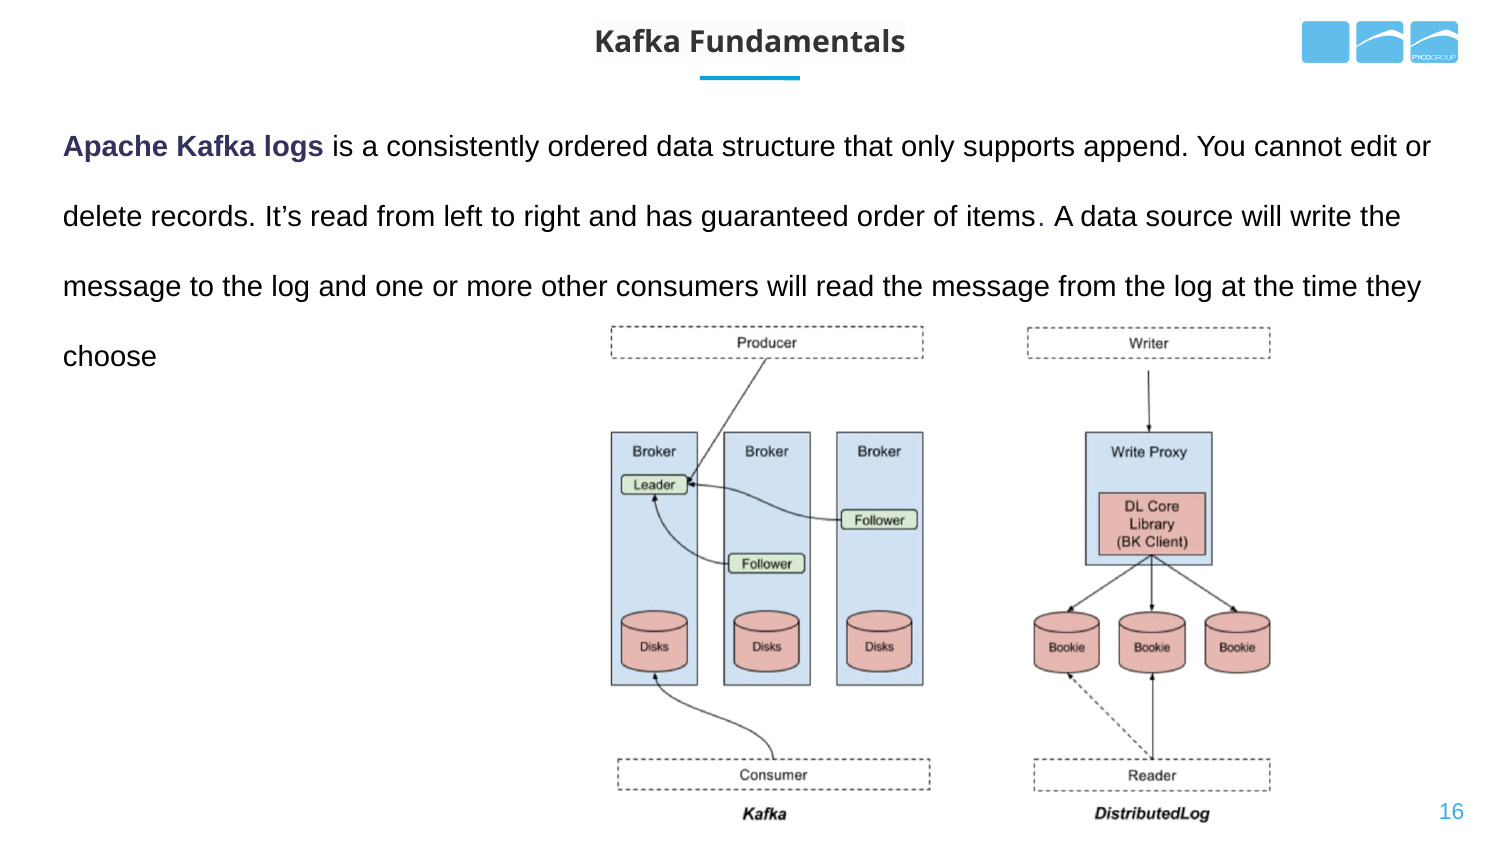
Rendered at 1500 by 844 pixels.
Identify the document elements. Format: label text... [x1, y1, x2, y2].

title Kafka Fundamentals [75, 10, 1425, 75]
picture [1298, 19, 1461, 66]
list Apache Kafka logs is a consistently ordered data structure that only supports append. You cannot edit or delete records. It’s read from left to right and has guaranteed order of items. A data source will write the message to the log and one or more other consumers will read the message from the log at the time they choose [50, 86, 1500, 284]
picture [597, 313, 1293, 838]
